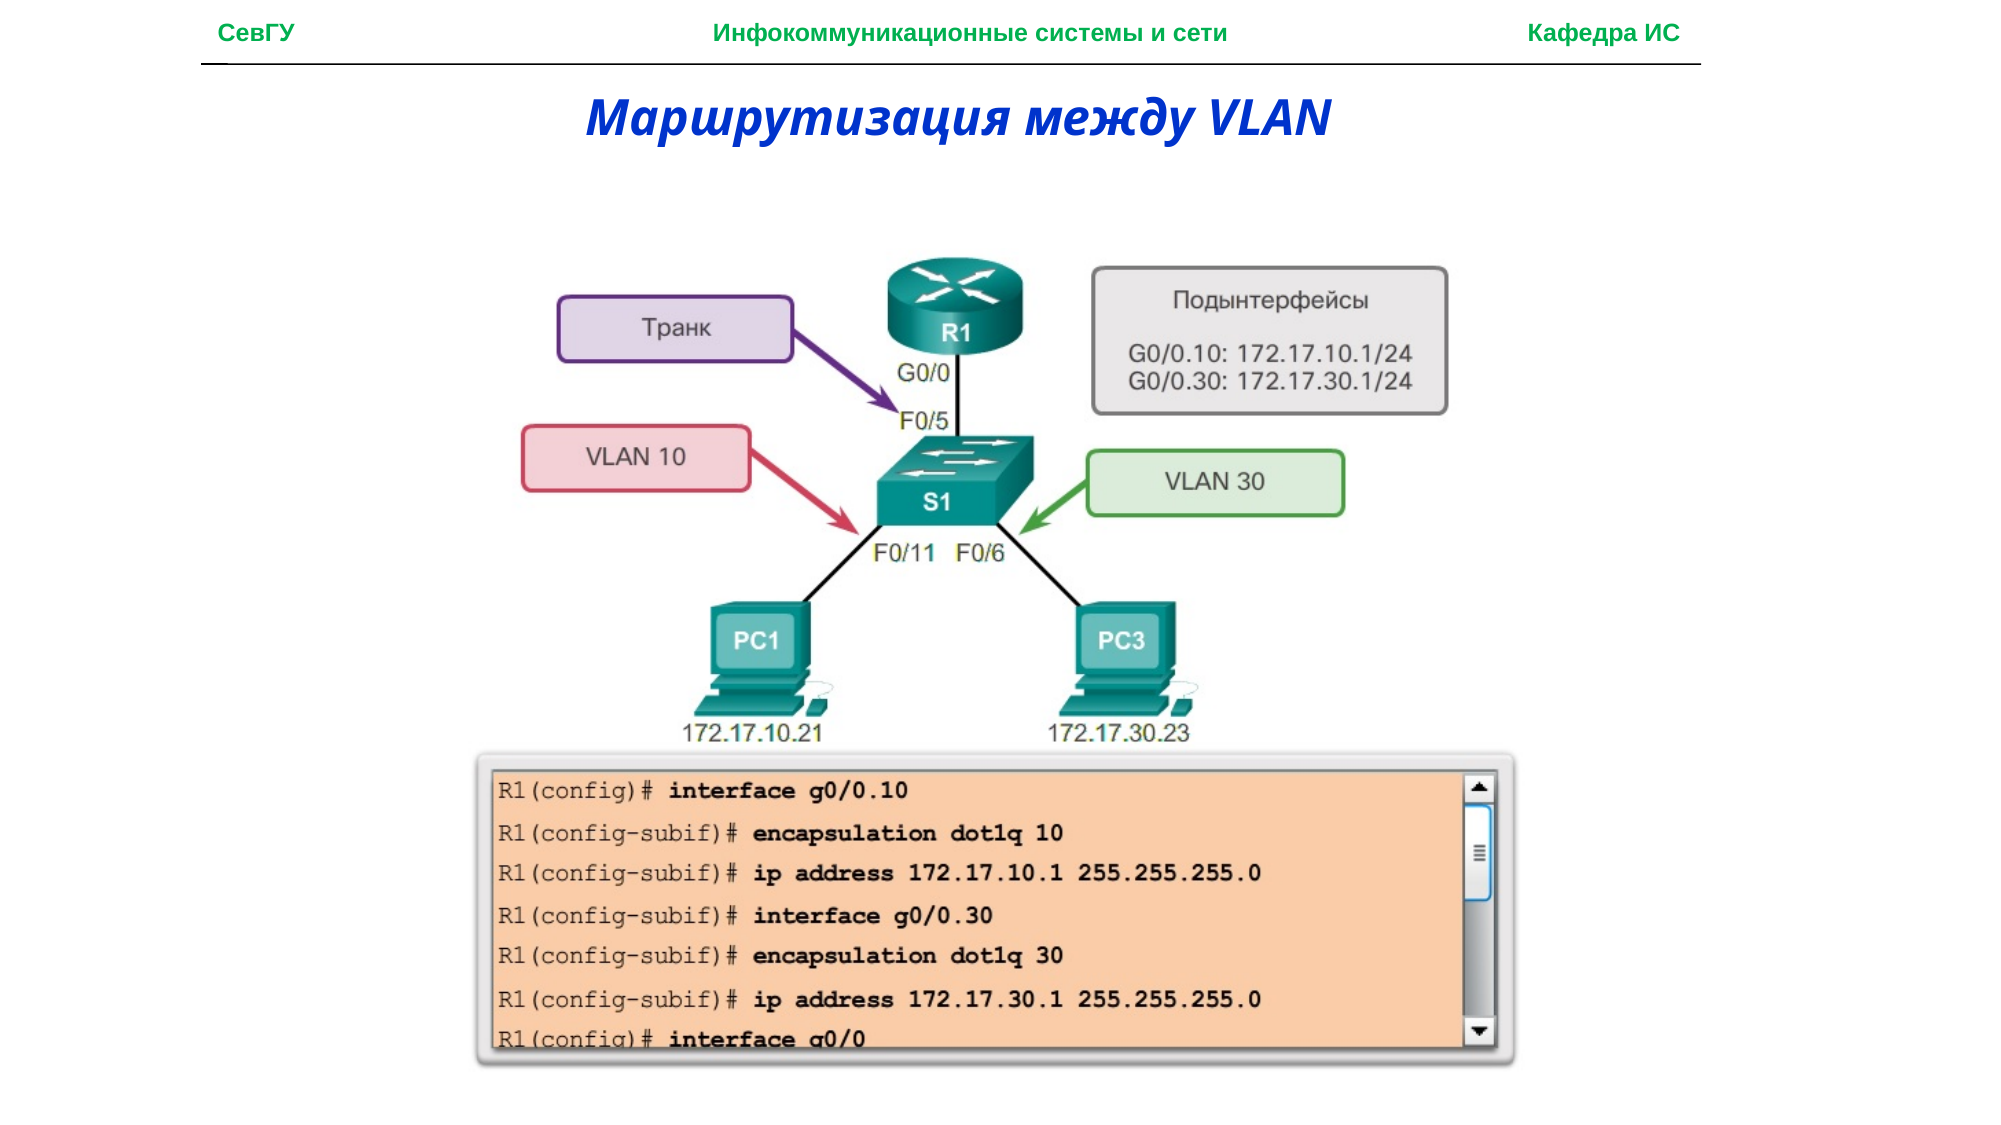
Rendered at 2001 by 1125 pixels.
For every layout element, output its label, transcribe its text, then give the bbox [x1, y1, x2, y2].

picture [451, 248, 1549, 1091]
text_box СевГУ Инфокоммуникационные системы и сети Кафедра ИС [201, 9, 1701, 55]
text_box Маршрутизация между VLAN [238, 90, 1680, 153]
